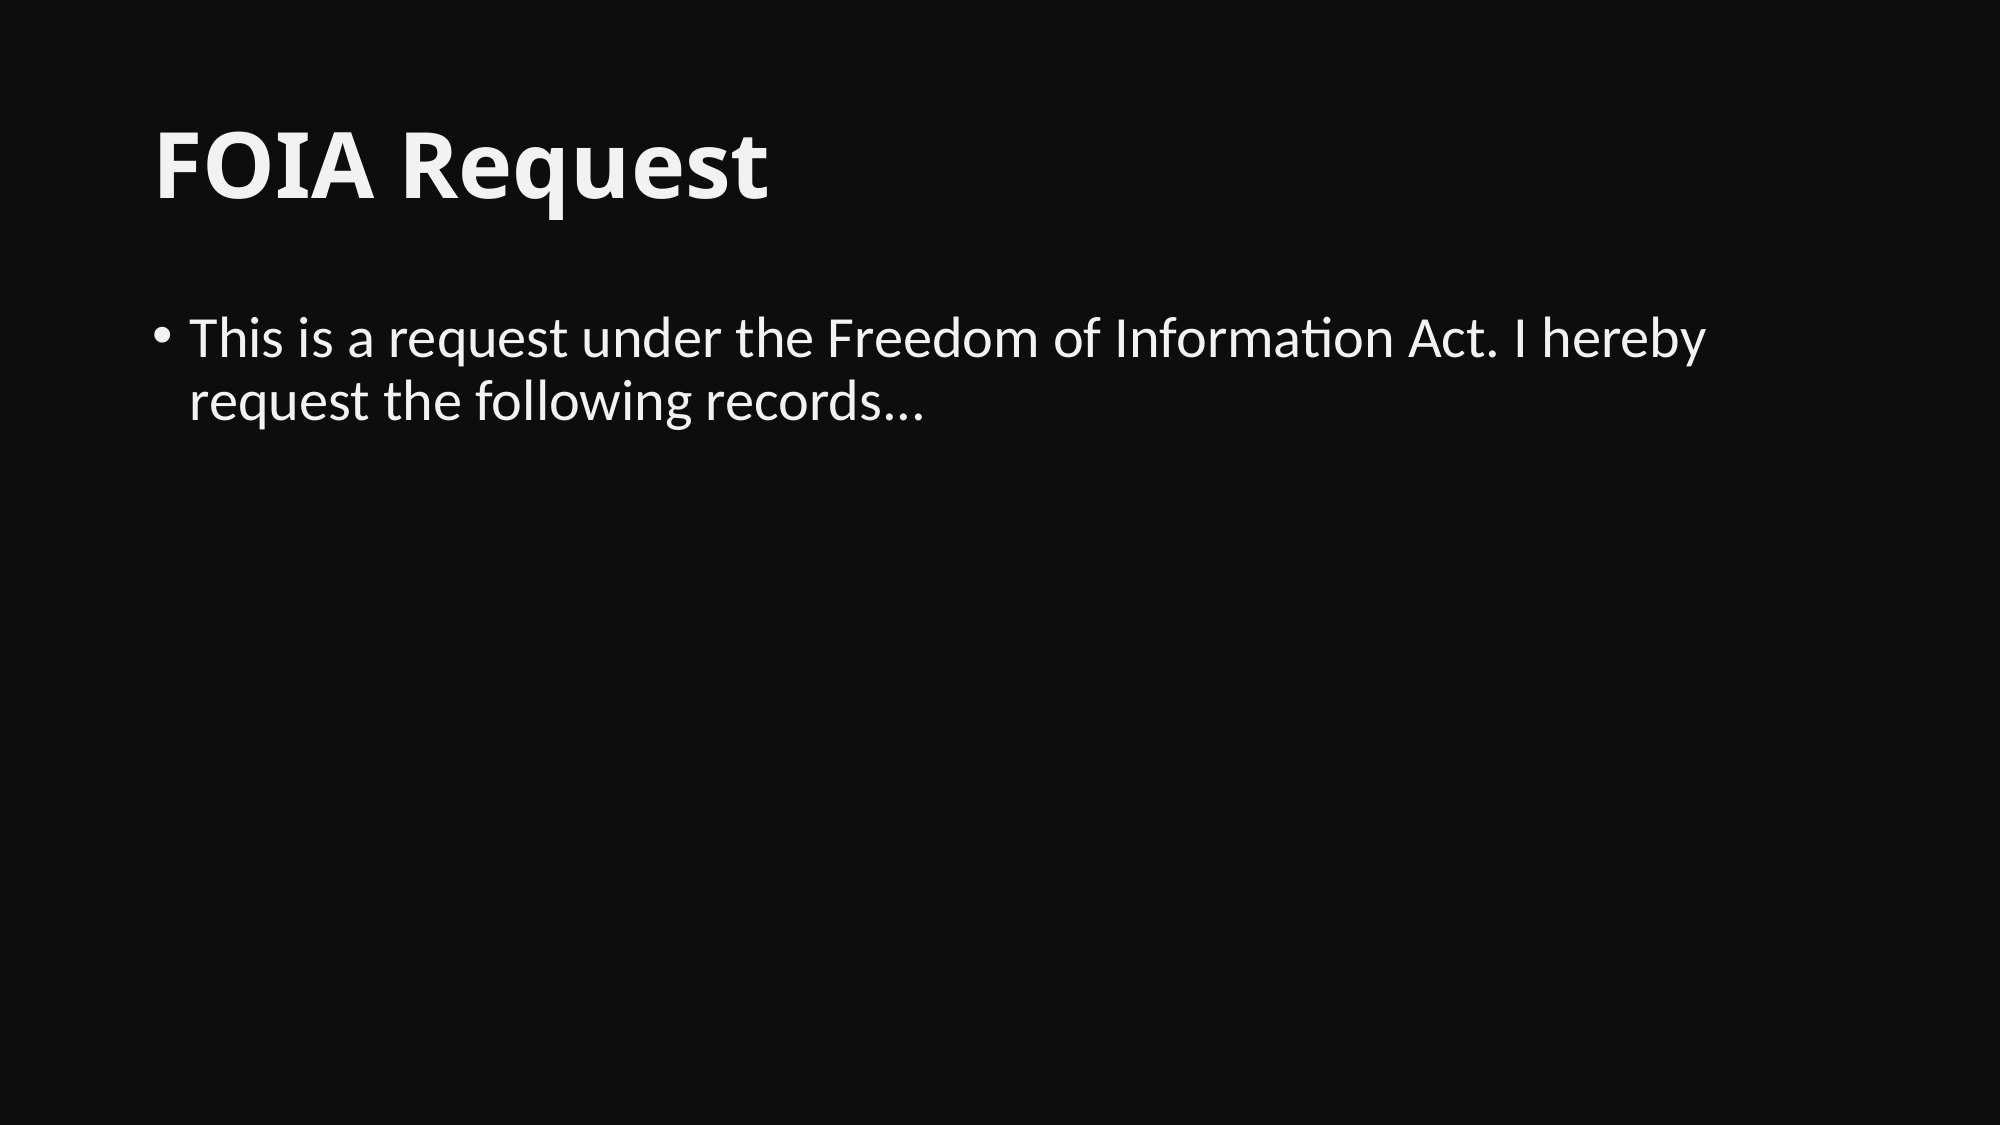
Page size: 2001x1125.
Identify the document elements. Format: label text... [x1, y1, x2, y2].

list This is a request under the Freedom of Information Act. I hereby request the following records... [137, 299, 1863, 1014]
title FOIA Request [137, 59, 1863, 278]
